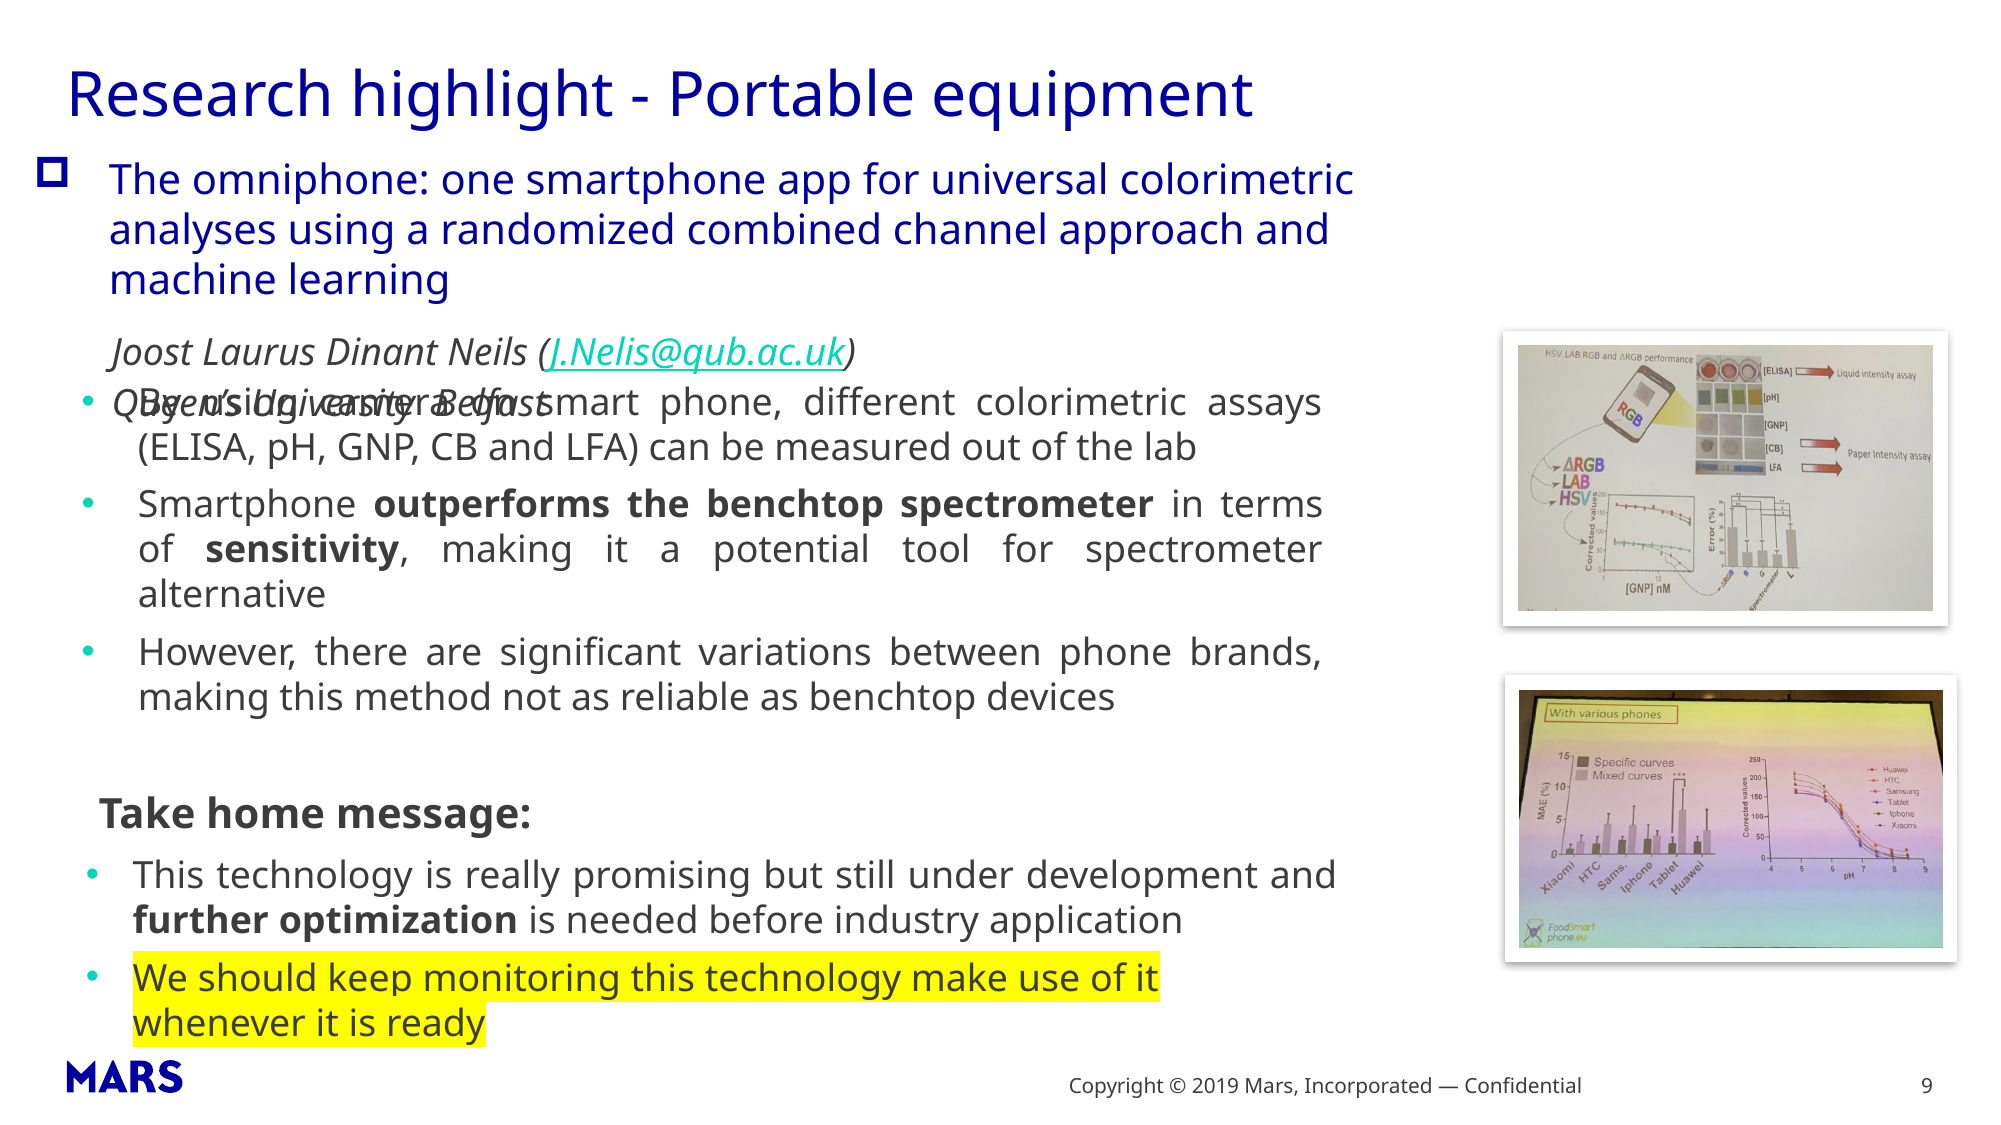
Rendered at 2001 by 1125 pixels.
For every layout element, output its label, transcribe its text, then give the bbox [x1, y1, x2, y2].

text_box By using camera on smart phone, different colorimetric assays (ELISA, pH, GNP, CB and LFA) can be measured out of the lab Smartphone outperforms the benchtop spectrometer in terms of sensitivity, making it a potential tool for spectrometer alternative However, there are significant variations between phone brands, making this method not as reliable as benchtop devices [66, 425, 1339, 726]
title Research highlight - Portable equipment [66, 16, 1933, 133]
picture [1517, 345, 1934, 612]
text_box The omniphone: one smartphone app for universal colorimetric analyses using a randomized combined channel approach and machine learning Joost Laurus Dinant Neils (J.Nelis@qub.ac.uk) Queen’s University Belfast [33, 152, 1473, 425]
picture [1519, 689, 1943, 948]
text_box Take home message: This technology is really promising but still under development and further optimization is needed before industry application We should keep monitoring this technology make use of it whenever it is ready [10, 778, 1339, 1089]
slide_number 9 [1807, 1072, 1933, 1102]
